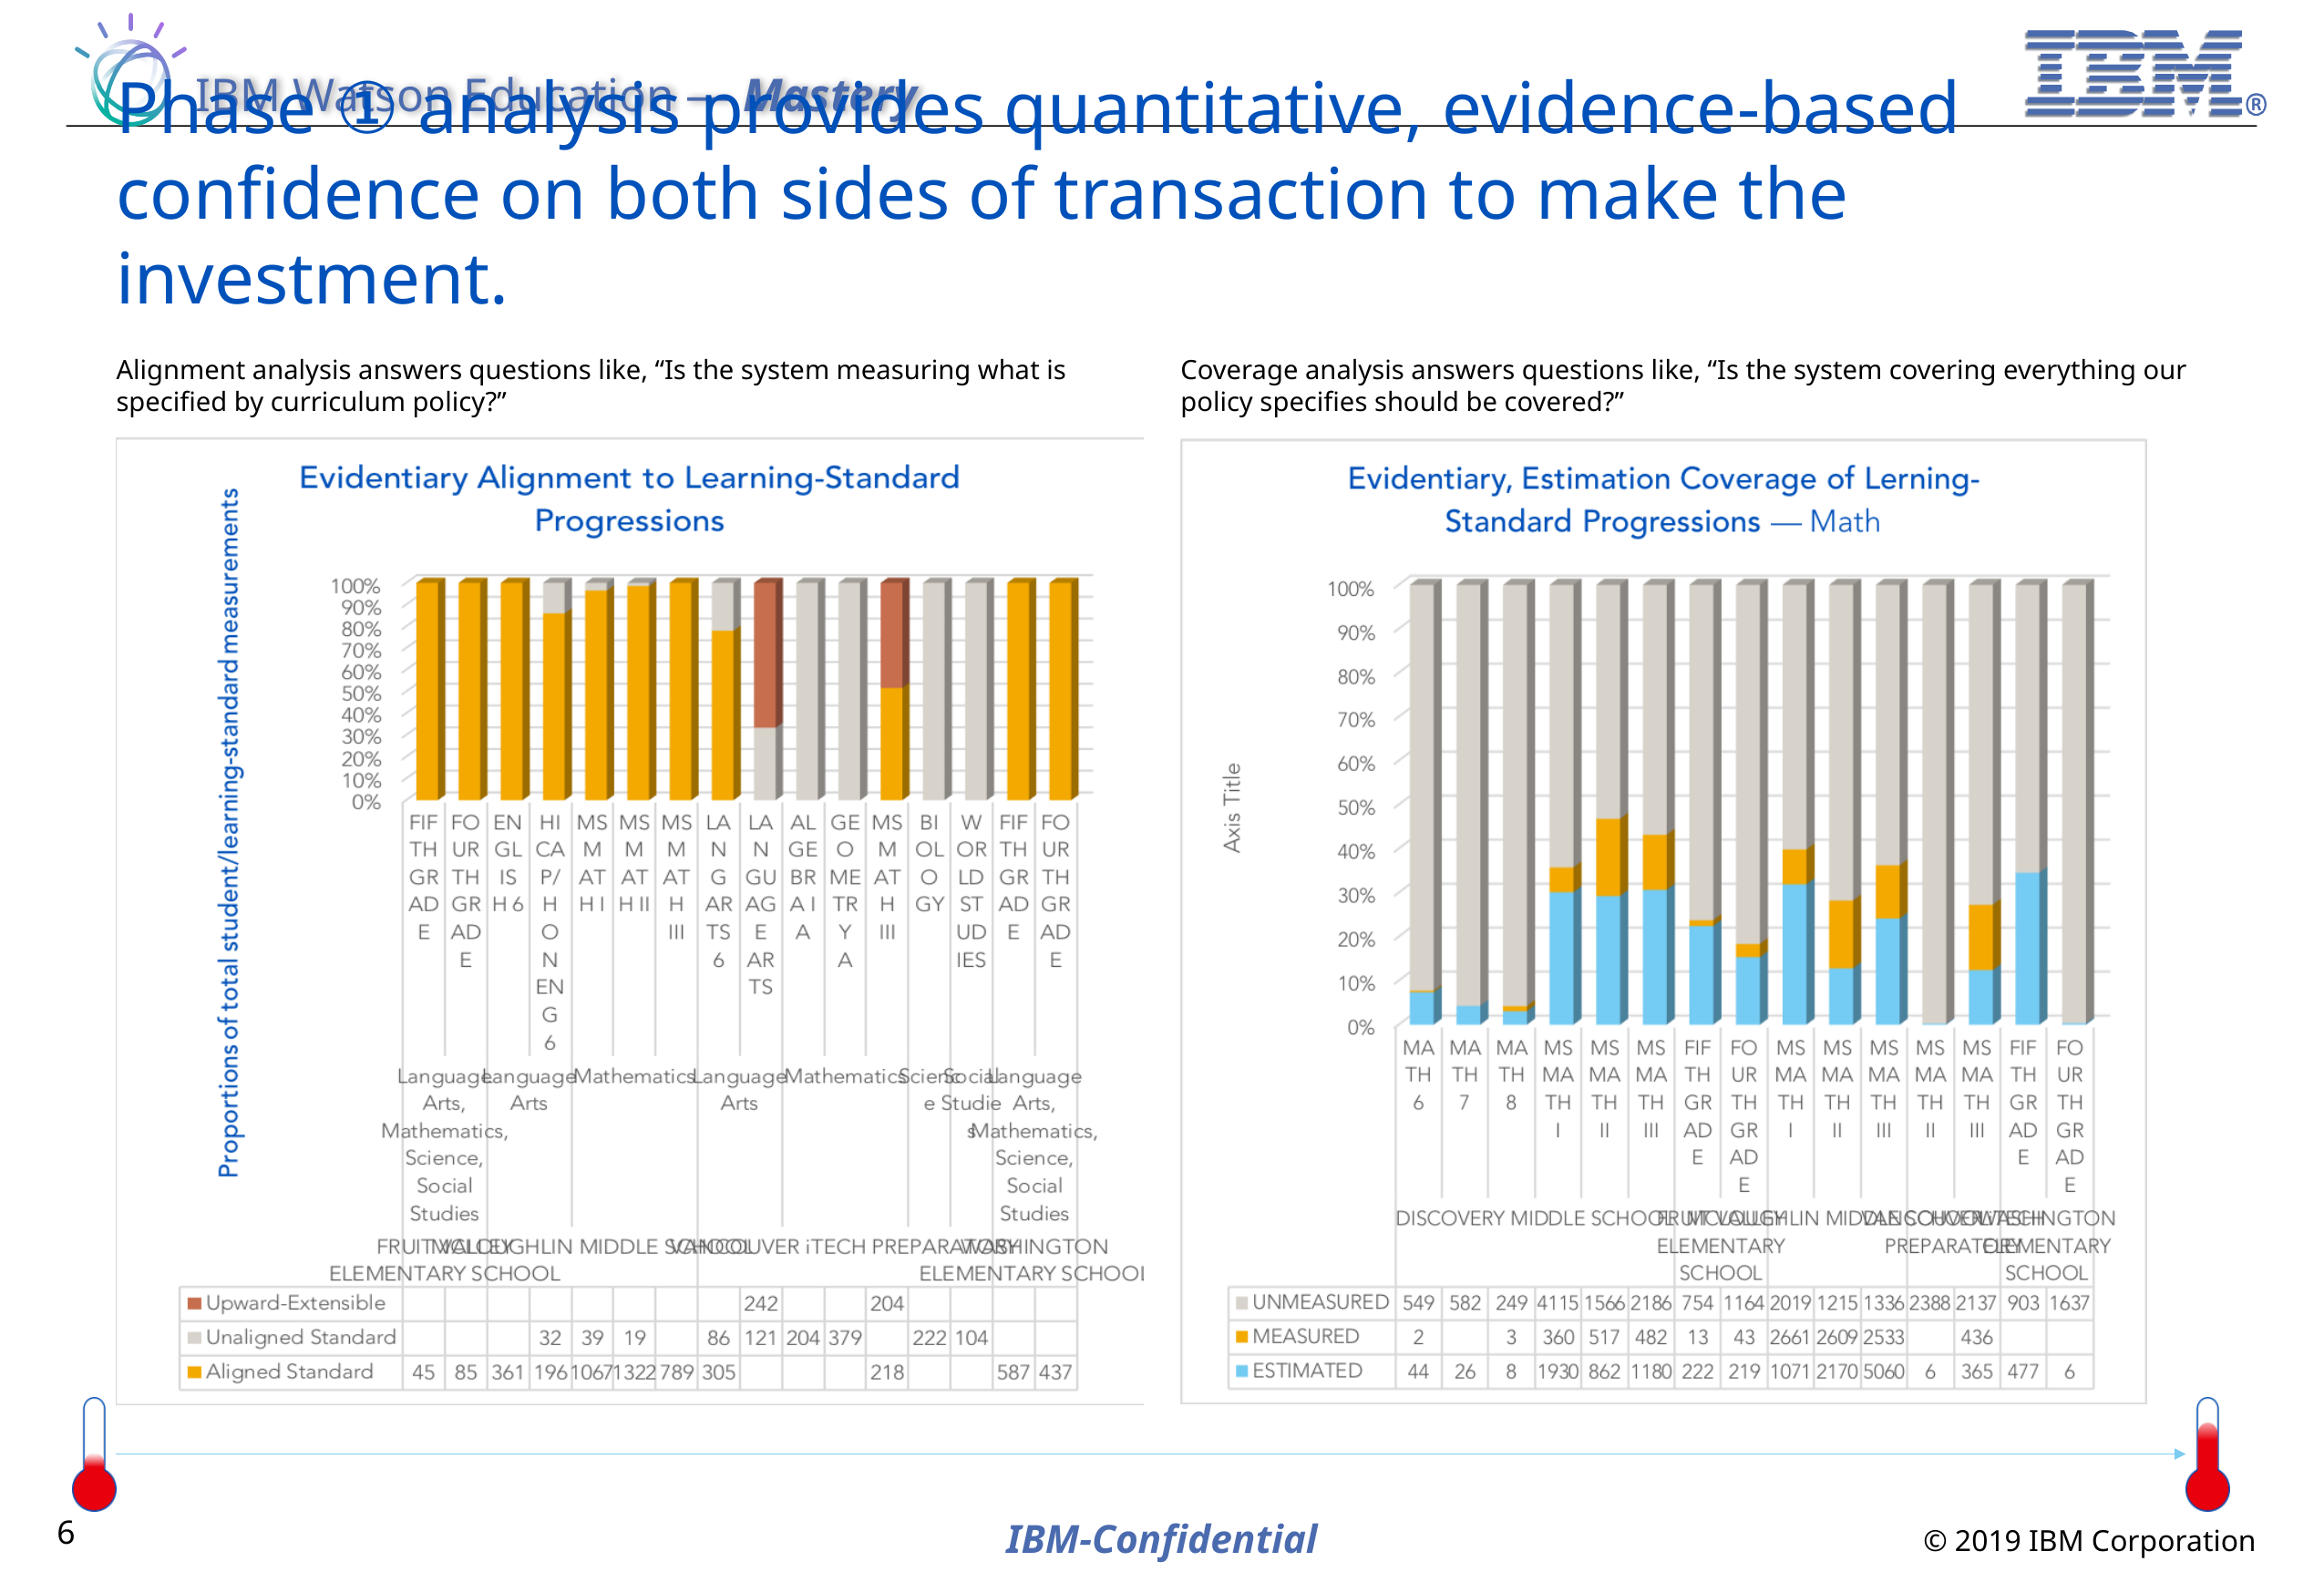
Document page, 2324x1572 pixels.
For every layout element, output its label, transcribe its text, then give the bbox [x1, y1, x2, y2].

picture [2185, 1396, 2230, 1512]
picture [72, 1396, 117, 1512]
picture [75, 13, 187, 127]
list Alignment analysis answers questions like, “Is the system measuring what is specified by curriculum policy?” [116, 351, 1144, 424]
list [1180, 437, 2147, 1405]
list Coverage analysis answers questions like, “Is the system covering everything our policy specifies should be covered?” [1180, 351, 2208, 424]
picture [2023, 30, 2267, 118]
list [116, 437, 1144, 1406]
title Phase ① analysis provides quantitative, evidence-based confidence on both sides of transaction to make the investment. [116, 62, 2208, 325]
